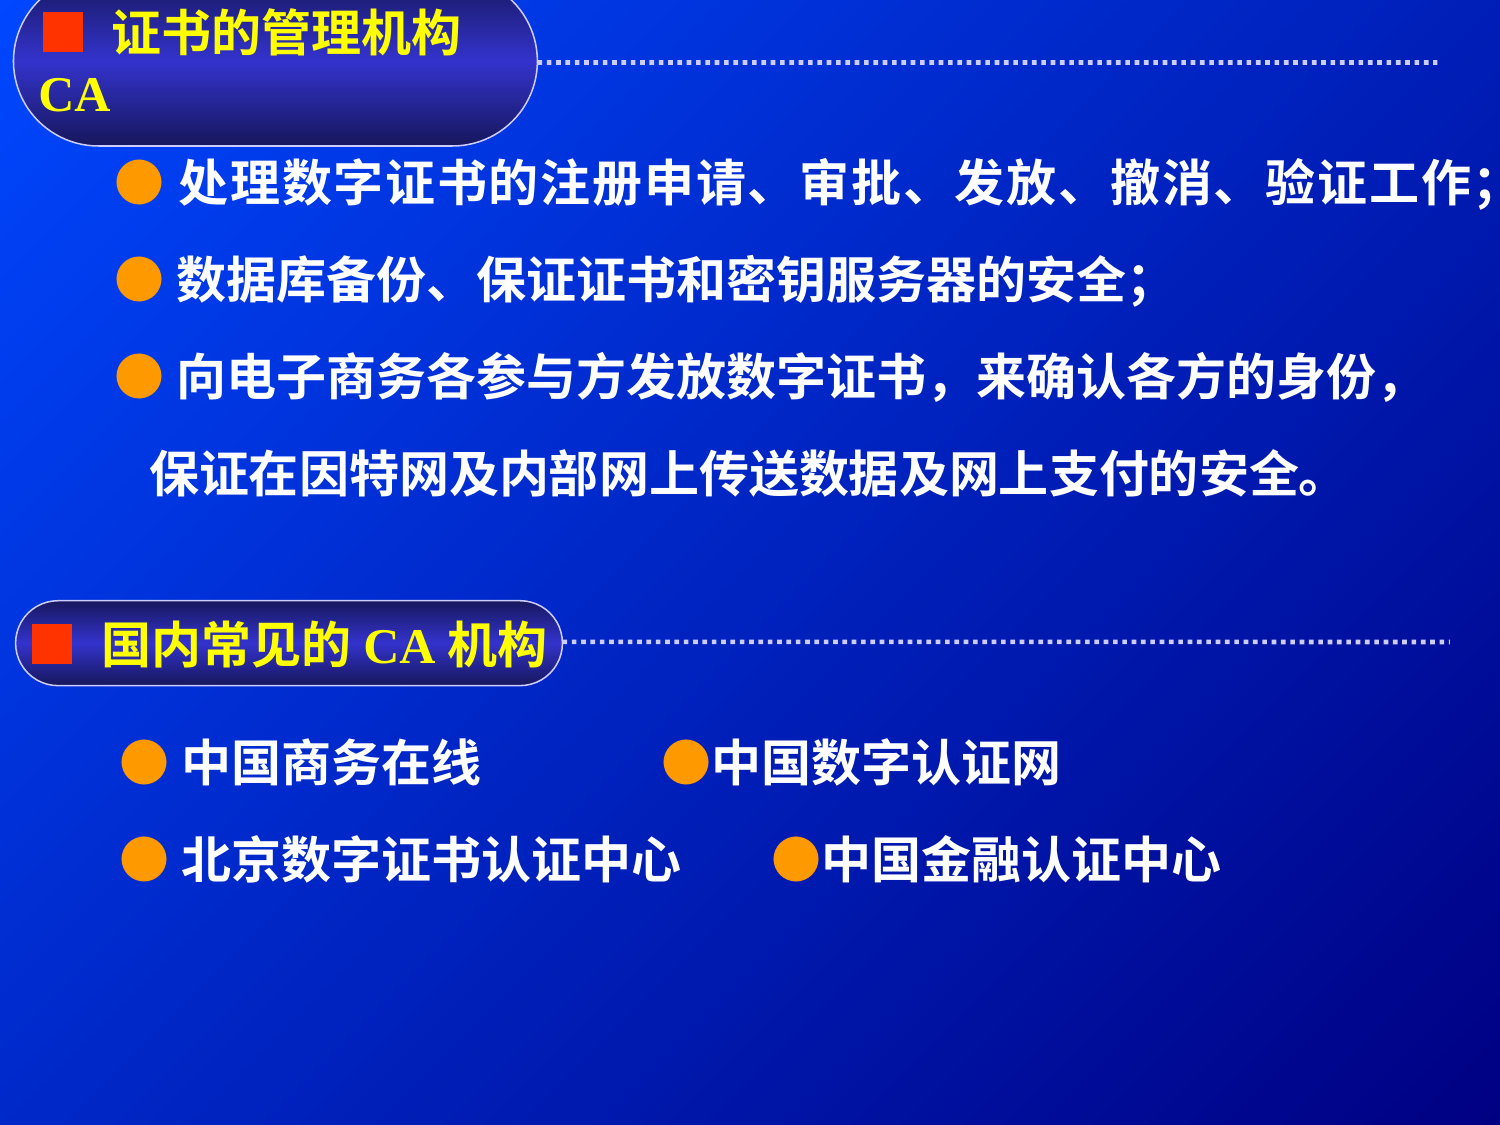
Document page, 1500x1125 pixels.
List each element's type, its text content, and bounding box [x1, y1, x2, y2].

text_box ■ 国内常见的CA机构 [15, 600, 563, 686]
text_box ●中国商务在线 ●中国数字认证网 ●北京数字证书认证中心 ●中国金融认证中心 [37, 712, 1475, 897]
text_box ■ 证书的管理机构CA [13, 0, 538, 146]
text_box ●处理数字证书的注册申请、审批、发放、撤消、验证工作； ●数据库备份、保证证书和密钥服务器的安全； ●向电子商务各参与方发放数字证书，来确认各方的身份， 保证在因特网及内部网上传送数据及网上支付的安全。 [99, 132, 1488, 511]
